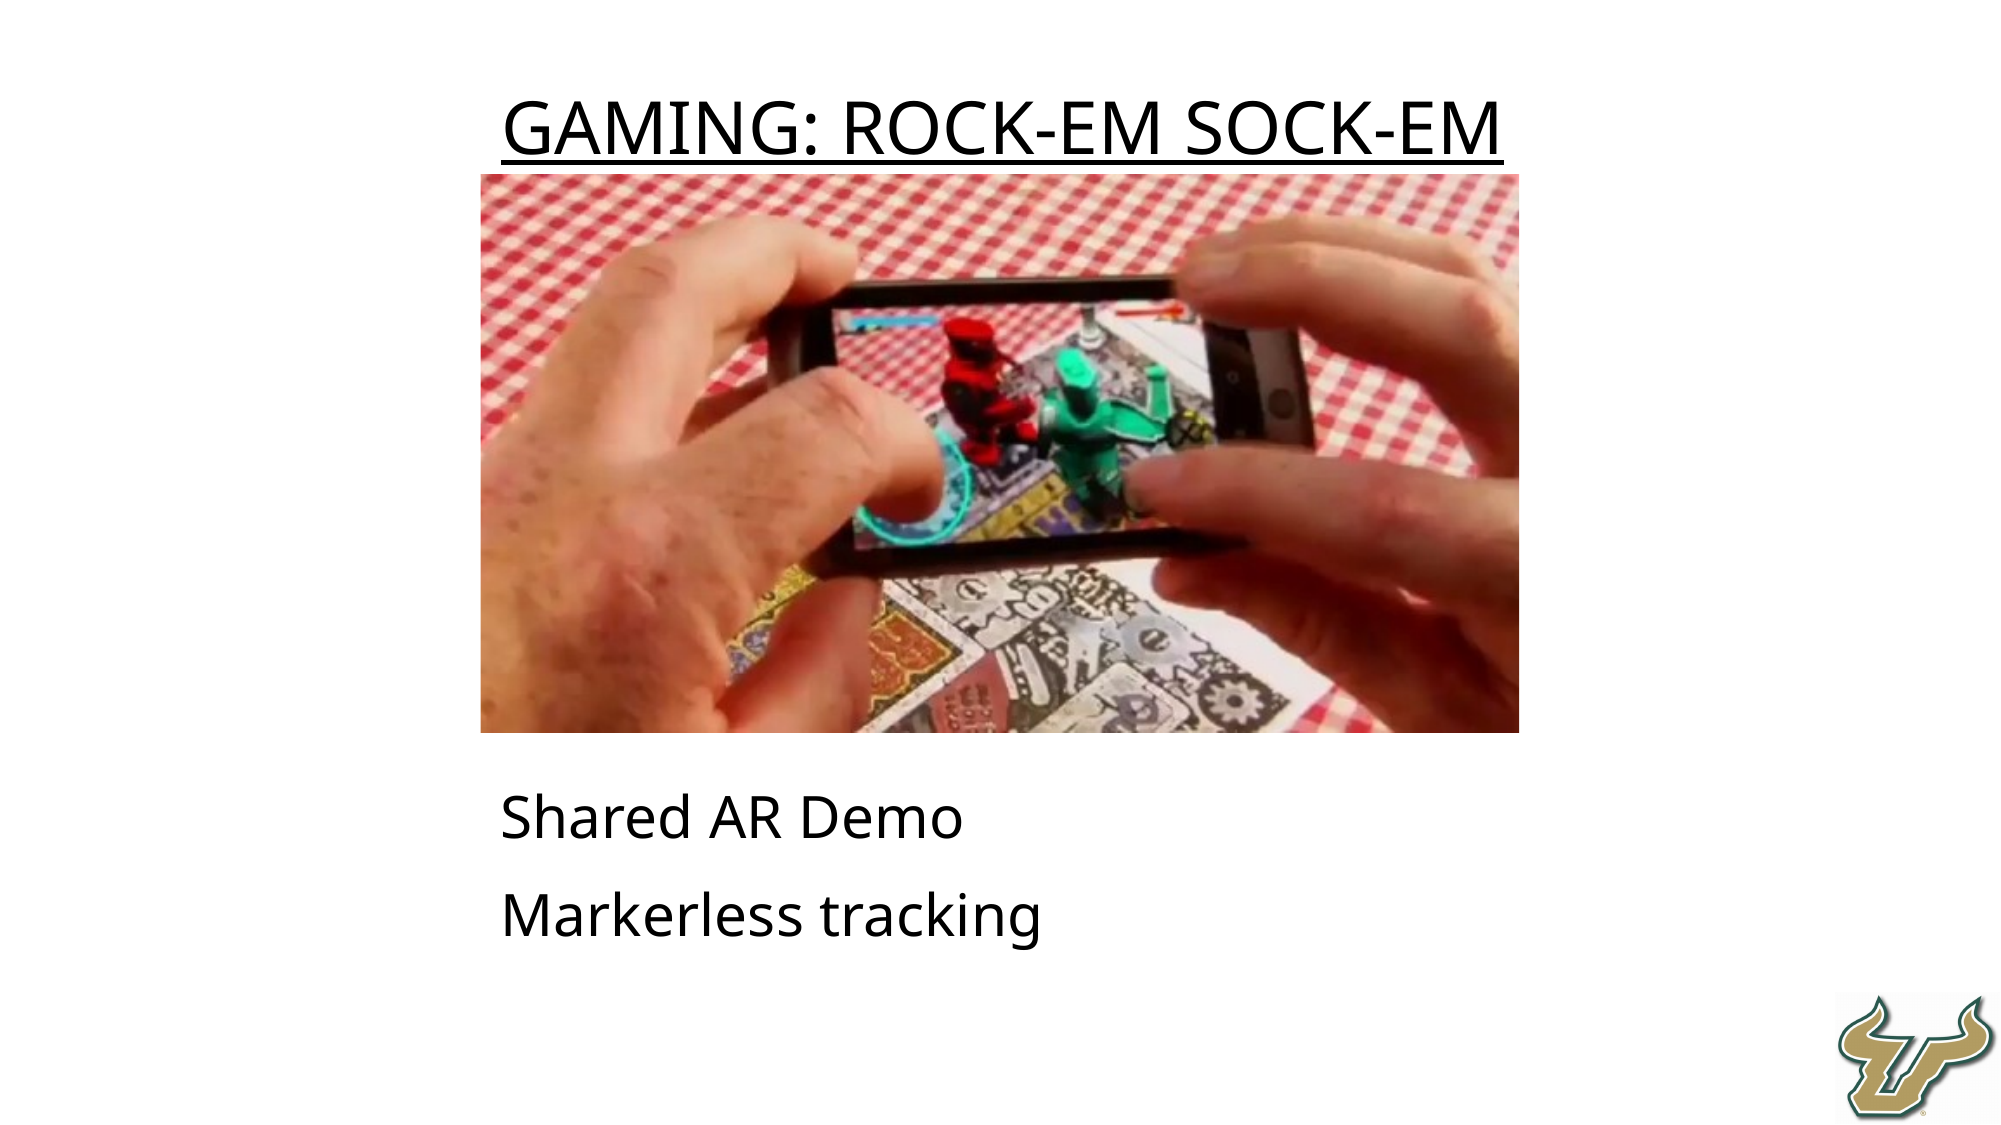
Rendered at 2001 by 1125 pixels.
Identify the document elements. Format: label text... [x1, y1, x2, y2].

list Gaming: Rock-em Sock-em Shared AR Demo Markerless tracking [480, 50, 1520, 174]
text_box [480, 174, 1520, 733]
picture [1835, 992, 2000, 1124]
list Gaming: Rock-em Sock-em Shared AR Demo Markerless tracking [480, 733, 1520, 990]
